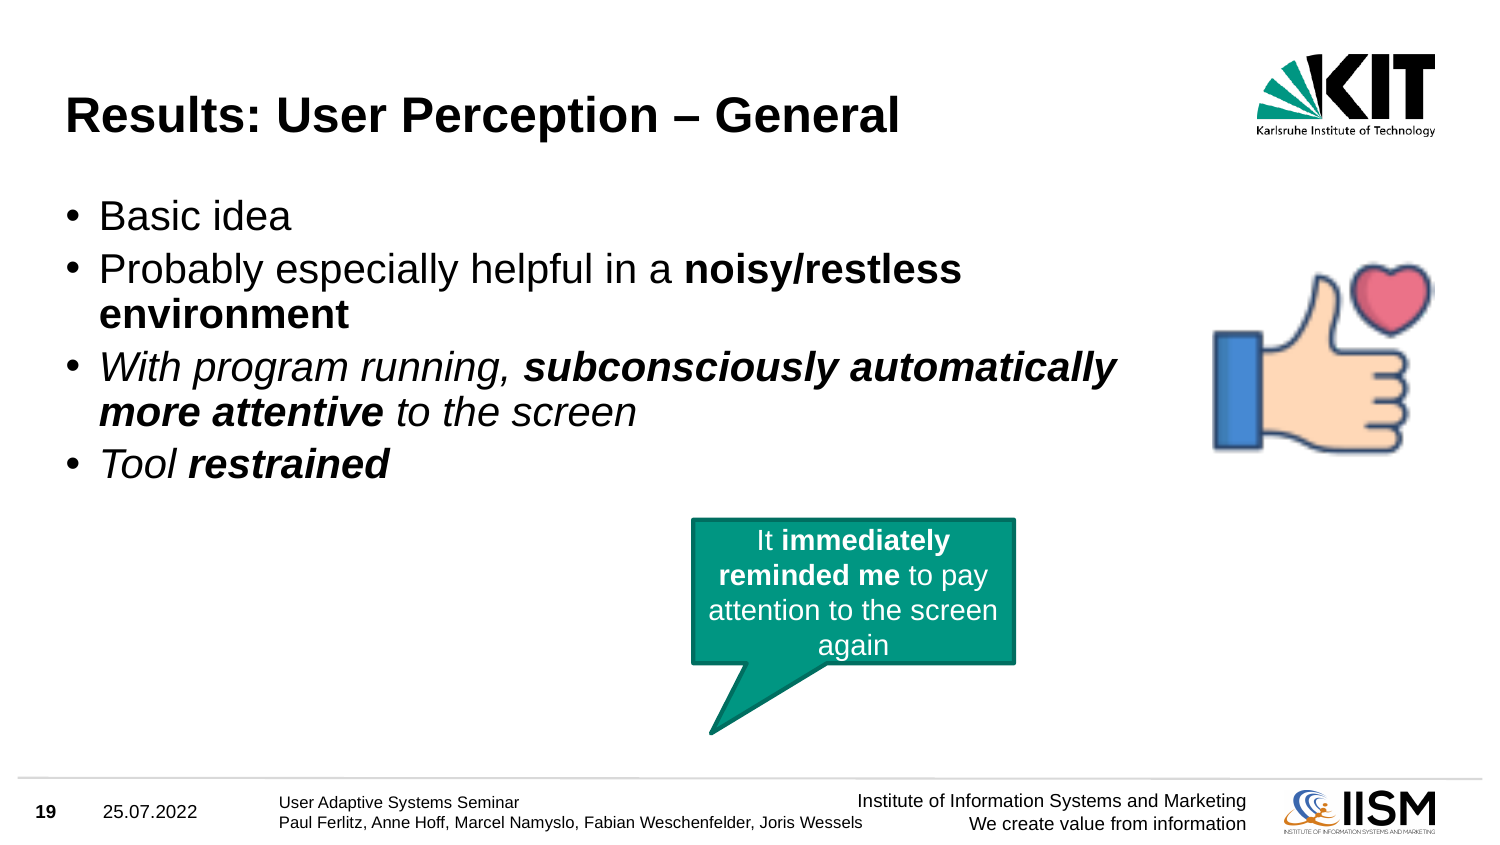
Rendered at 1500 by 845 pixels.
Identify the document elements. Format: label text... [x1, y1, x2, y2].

slide_number 19 [35, 778, 89, 844]
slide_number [102, 778, 272, 844]
list Basic idea Probably especially helpful in a noisy/restless environment With program running, subconsciously automatically more attentive to the screen Tool restrained [65, 194, 1126, 747]
title Results: User Perception – General [64, 48, 1192, 144]
picture [1284, 790, 1435, 834]
text_box It immediately reminded me to pay attention to the screen again [691, 517, 1017, 736]
picture [1212, 248, 1435, 472]
picture [1257, 54, 1435, 137]
